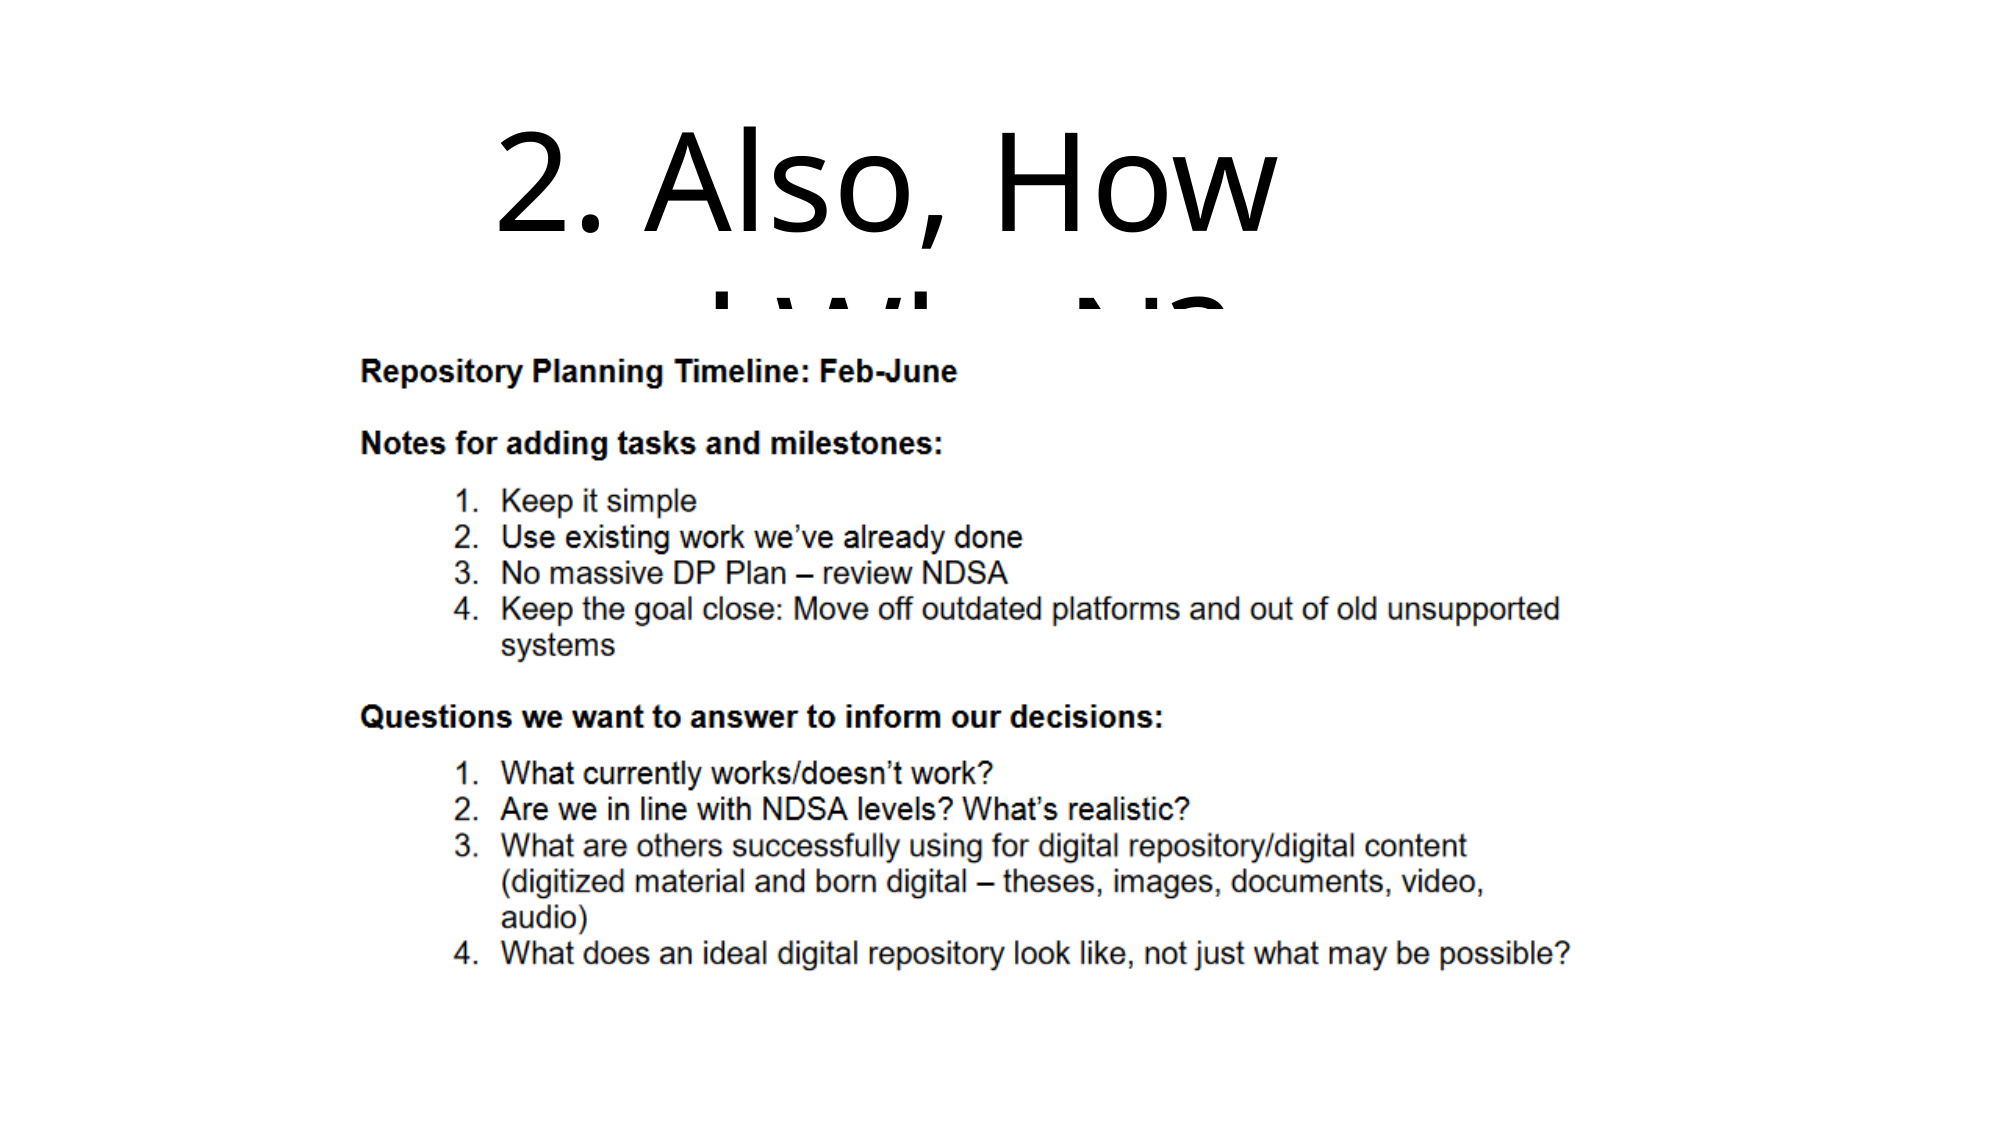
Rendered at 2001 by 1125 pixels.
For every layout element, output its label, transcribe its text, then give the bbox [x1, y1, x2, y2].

text_box 2. Also, How and WheN? [478, 86, 1525, 309]
picture [282, 309, 1721, 997]
